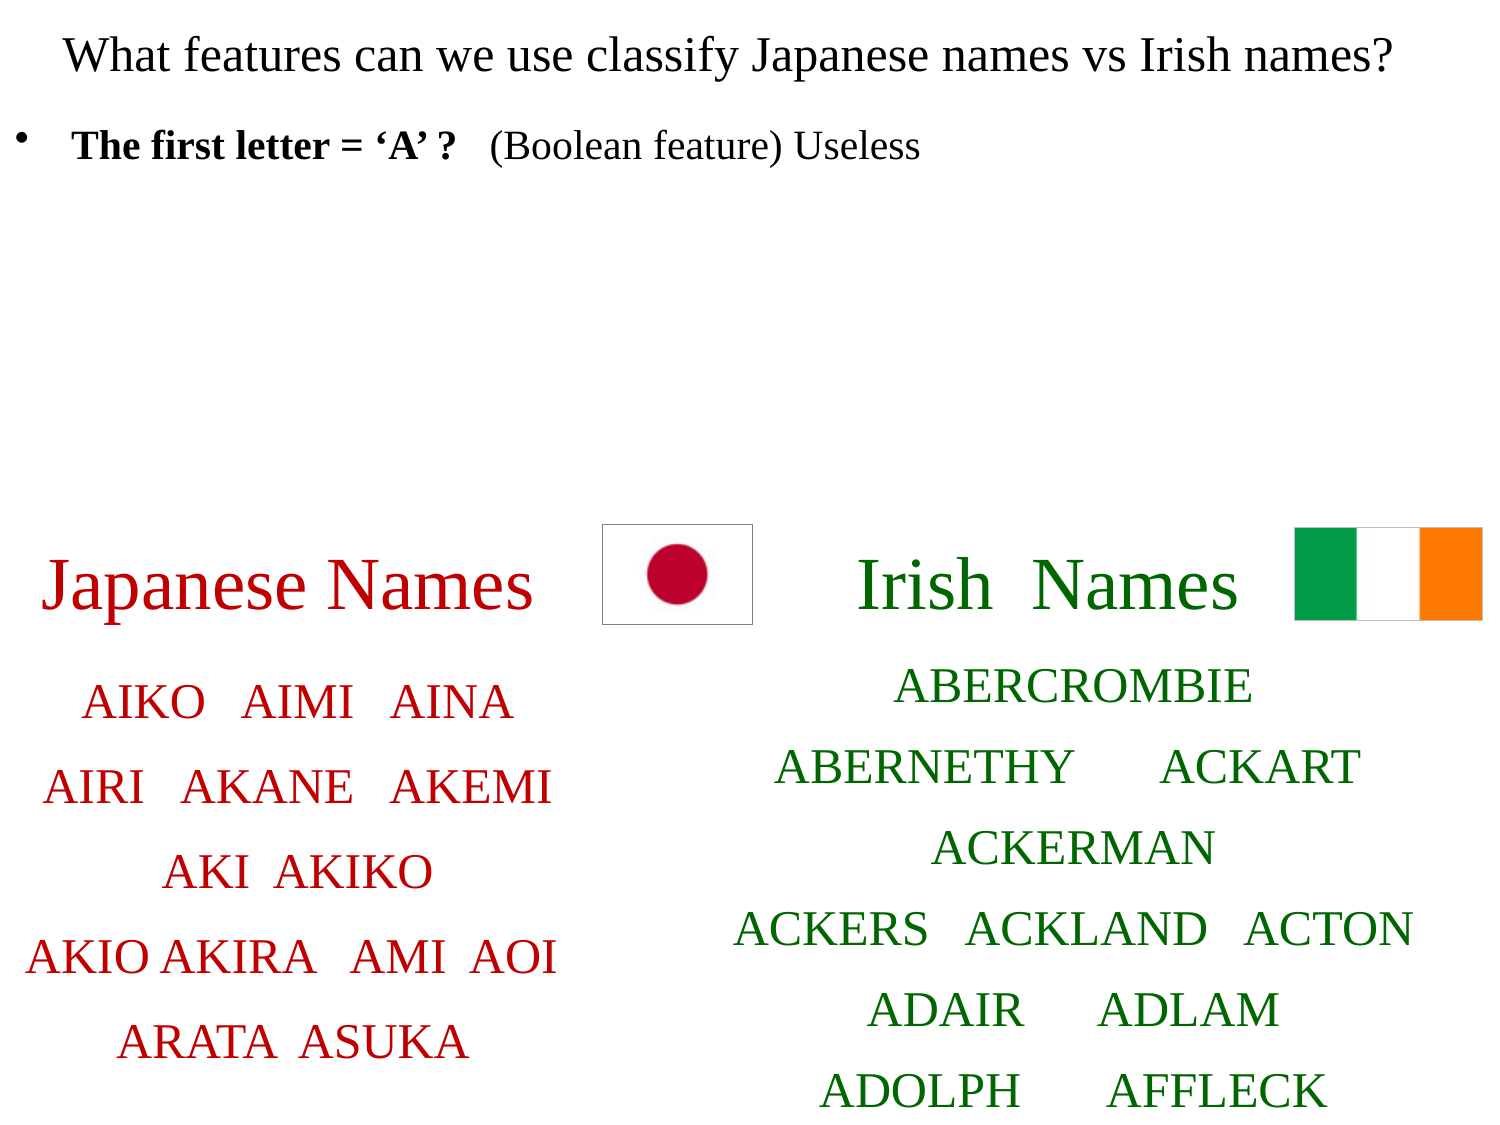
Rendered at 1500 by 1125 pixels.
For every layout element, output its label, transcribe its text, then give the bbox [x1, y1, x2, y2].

text_box AIKO AIMI AINA AIRI AKANE AKEMI AKI AKIKO AKIO AKIRA AMI AOI ARATA ASUKA [0, 661, 616, 1077]
picture [602, 523, 753, 625]
text_box Irish Names [841, 527, 1274, 632]
text_box Japanese Names [26, 527, 569, 632]
text_box What features can we use classify Japanese names vs Irish names? [47, 13, 1500, 89]
text_box ABERCROMBIE ABERNETHY ACKART ACKERMAN ACKERS ACKLAND ACTON ADAIR ADLAM ADOLPH AFFLECK [698, 624, 1449, 1125]
text_box The first letter = ‘A’ ? (Boolean feature) Useless [0, 110, 1463, 336]
picture [1294, 526, 1483, 621]
